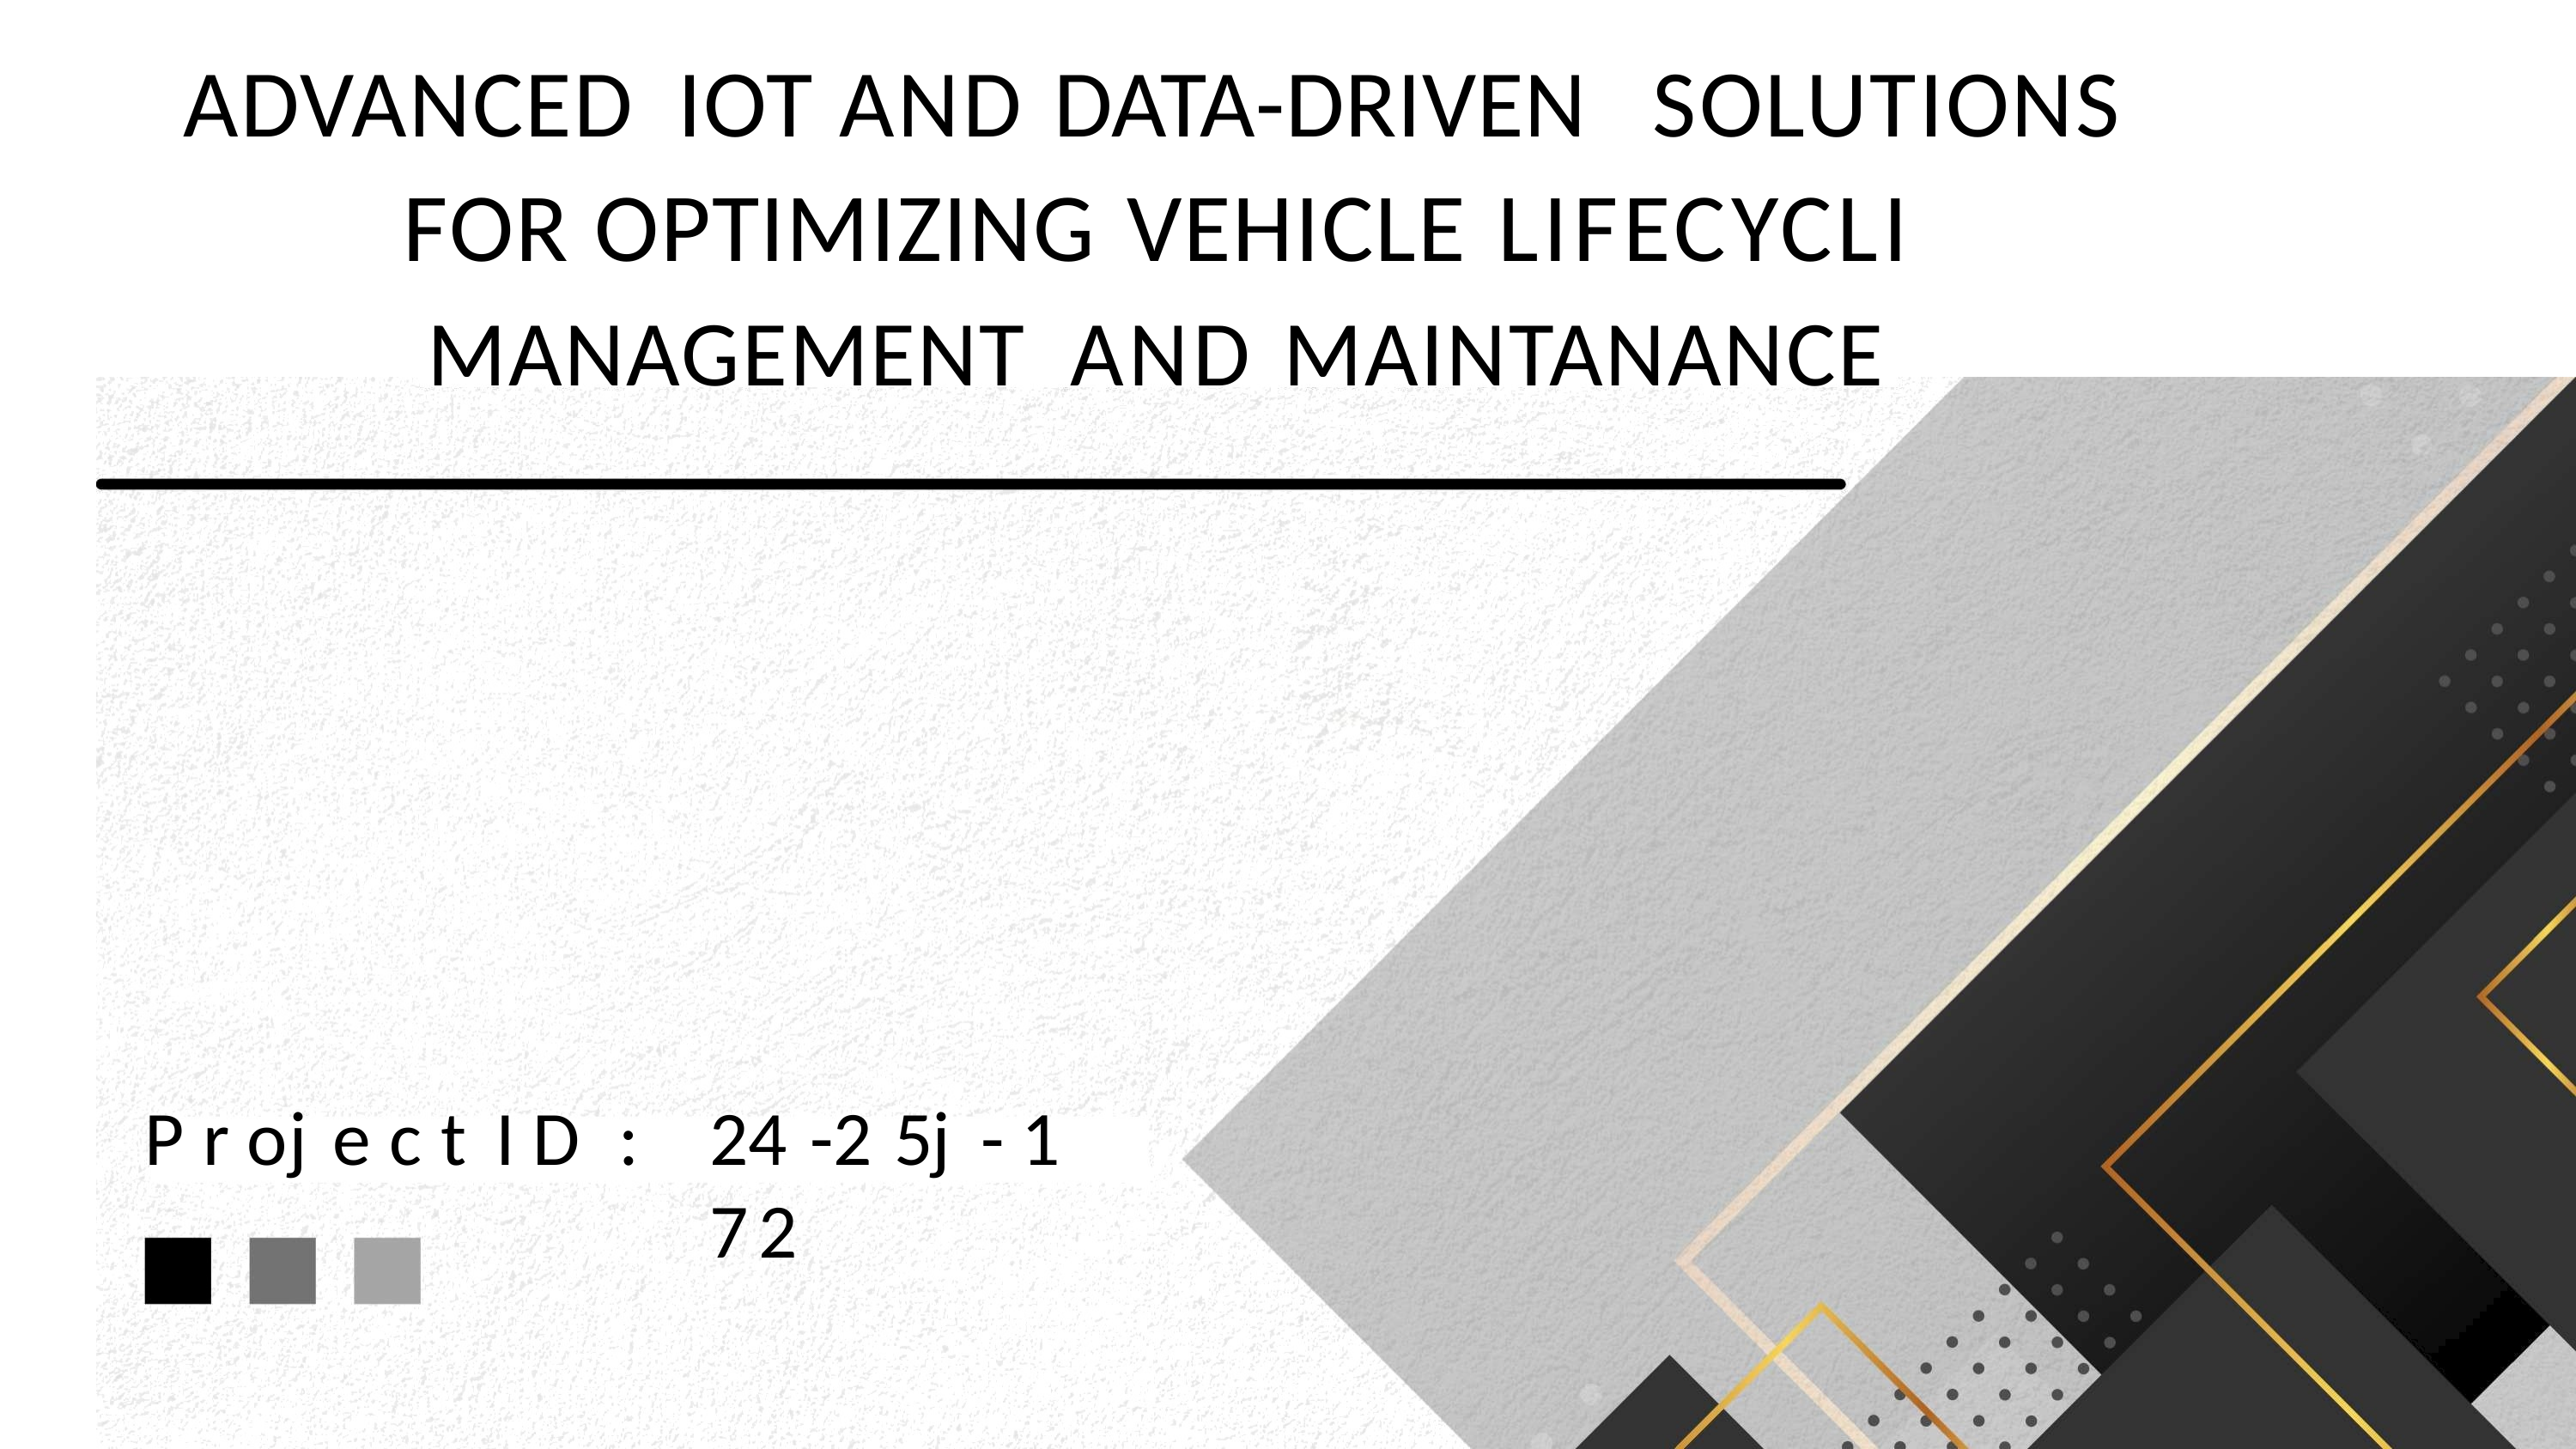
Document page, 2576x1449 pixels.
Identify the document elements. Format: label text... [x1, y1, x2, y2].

picture [95, 377, 2576, 1449]
title ADVANCED IOT AND DATA-DRIVEN SOLUTIONS FOR OPTIMIZING VEHICLE LIFECYCLI MANAGEMENT AND MAINTANANCE [175, 32, 2129, 374]
